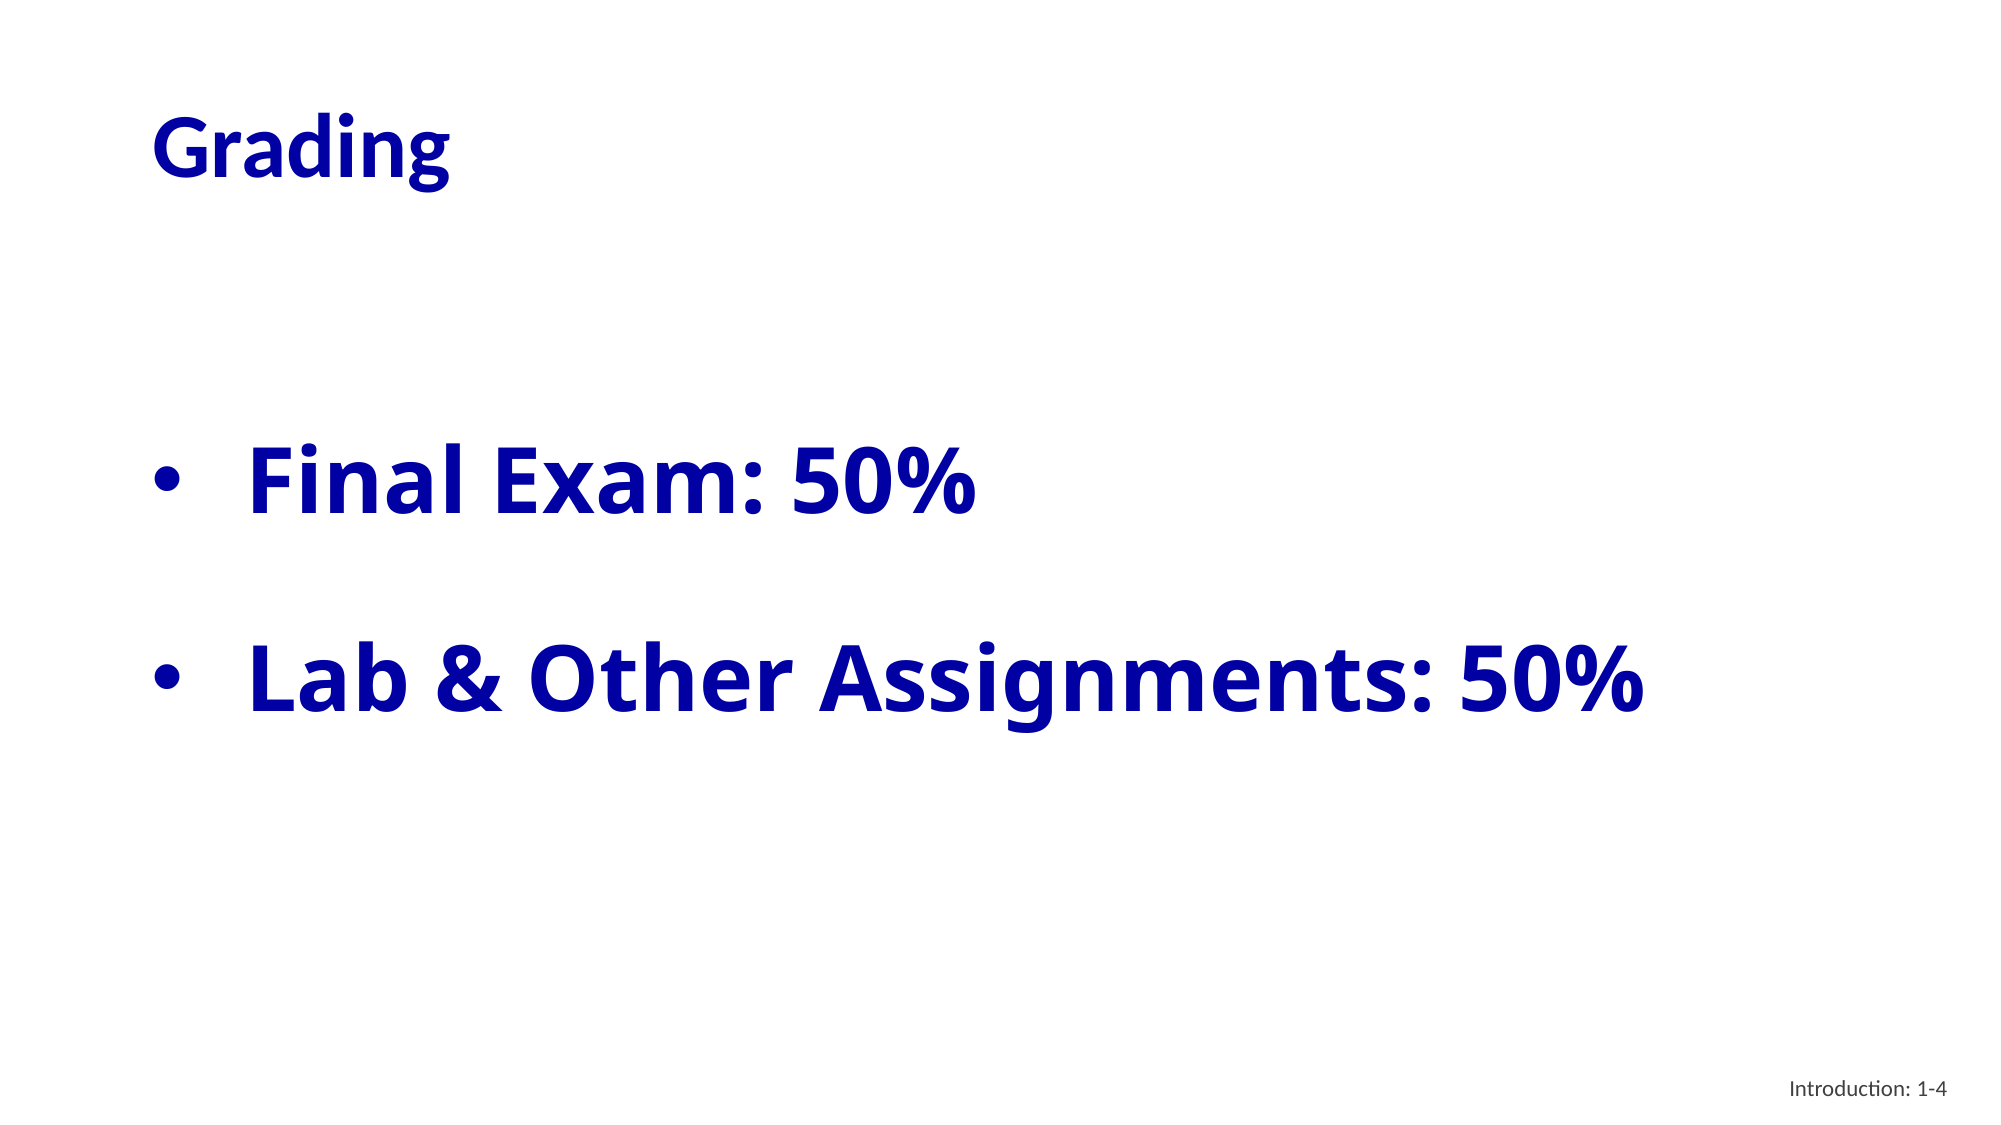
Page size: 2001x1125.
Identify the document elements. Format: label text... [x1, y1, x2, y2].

text_box Final Exam: 50% Lab & Other Assignments: 50% [136, 244, 1862, 1020]
slide_number Introduction: 1- [1512, 1056, 1963, 1117]
title Grading [137, 74, 1863, 221]
